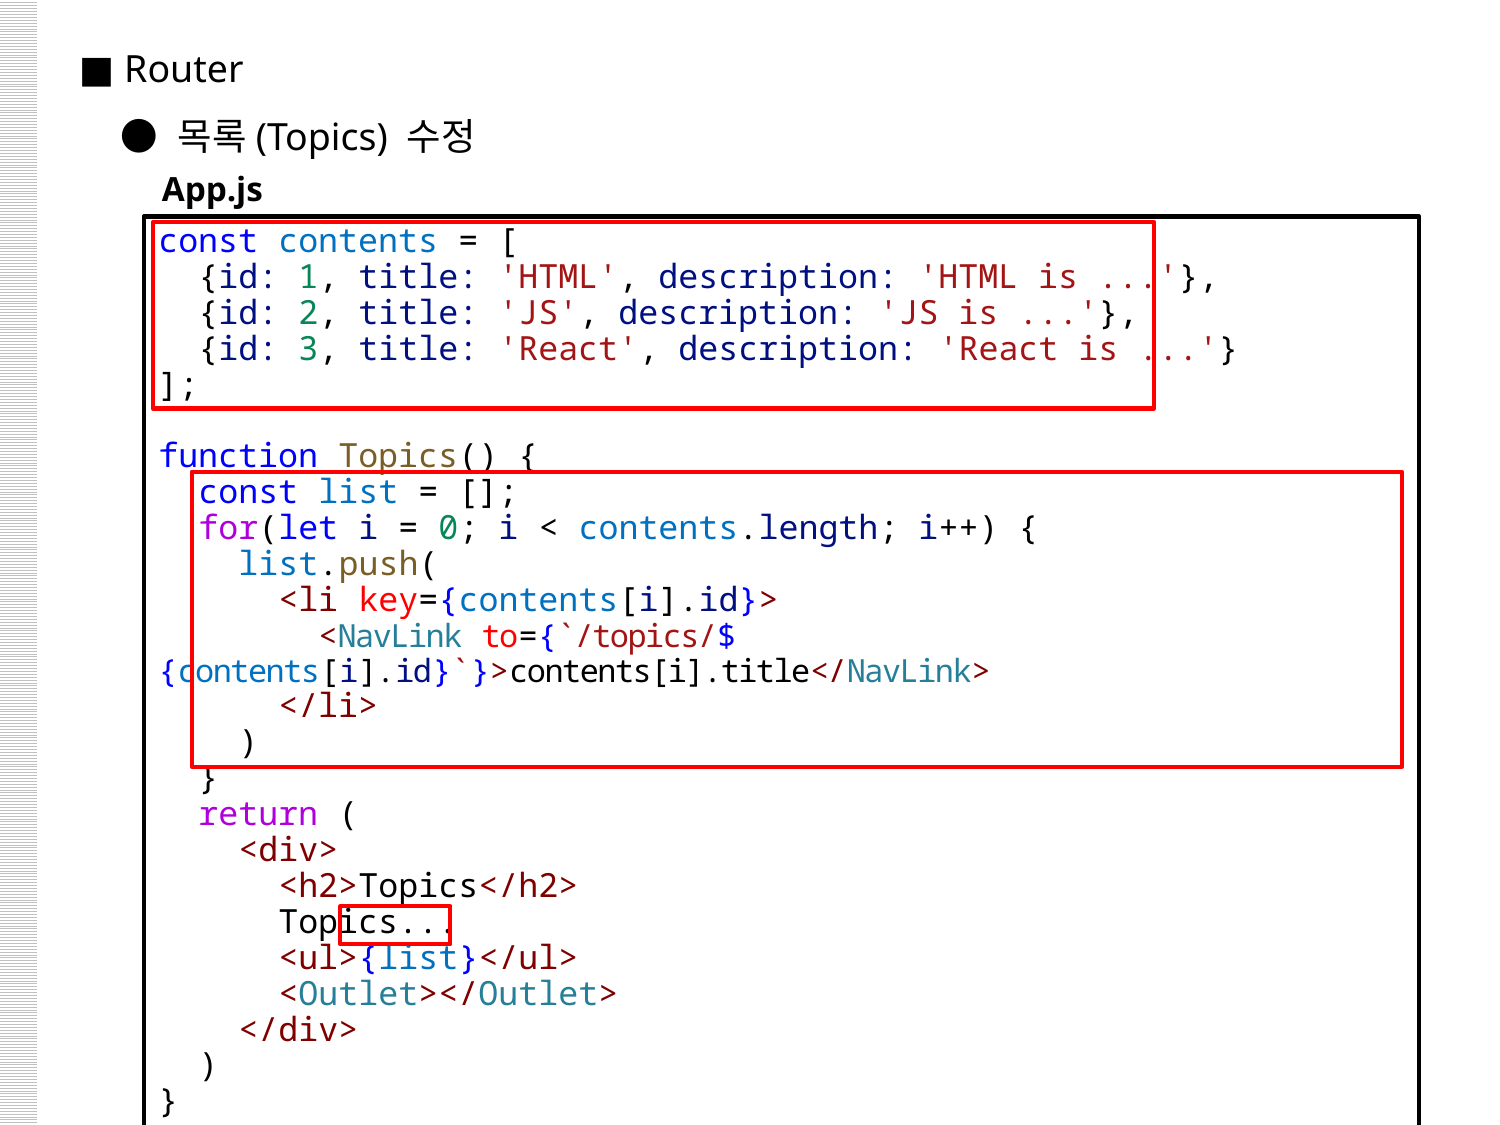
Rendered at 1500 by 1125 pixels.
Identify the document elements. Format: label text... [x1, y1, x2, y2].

text_box [151, 220, 1156, 411]
text_box [338, 904, 452, 946]
text_box ■ Router ● 목록(Topics) 수정 [64, 15, 491, 166]
text_box App.js [147, 160, 278, 216]
text_box const contents = [ {id: 1, title: 'HTML', description: 'HTML is ...'}, {id: 2, title: 'JS', description: 'JS is ...'}, {id: 3, title: 'React', description: 'React is ...'} ]; function Topics() { const list = []; for(let i = 0; i < contents.length; i++) { list.push( <li key={contents[i].id}> <NavLink to={`/topics/${contents[i].id}`}>contents[i].title</NavLink> </li> ) } return ( <div> <h2>Topics</h2> Topics... <ul>{list}</ul> <Outlet></Outlet> </div> ) } [142, 214, 1421, 1125]
text_box [190, 470, 1404, 769]
